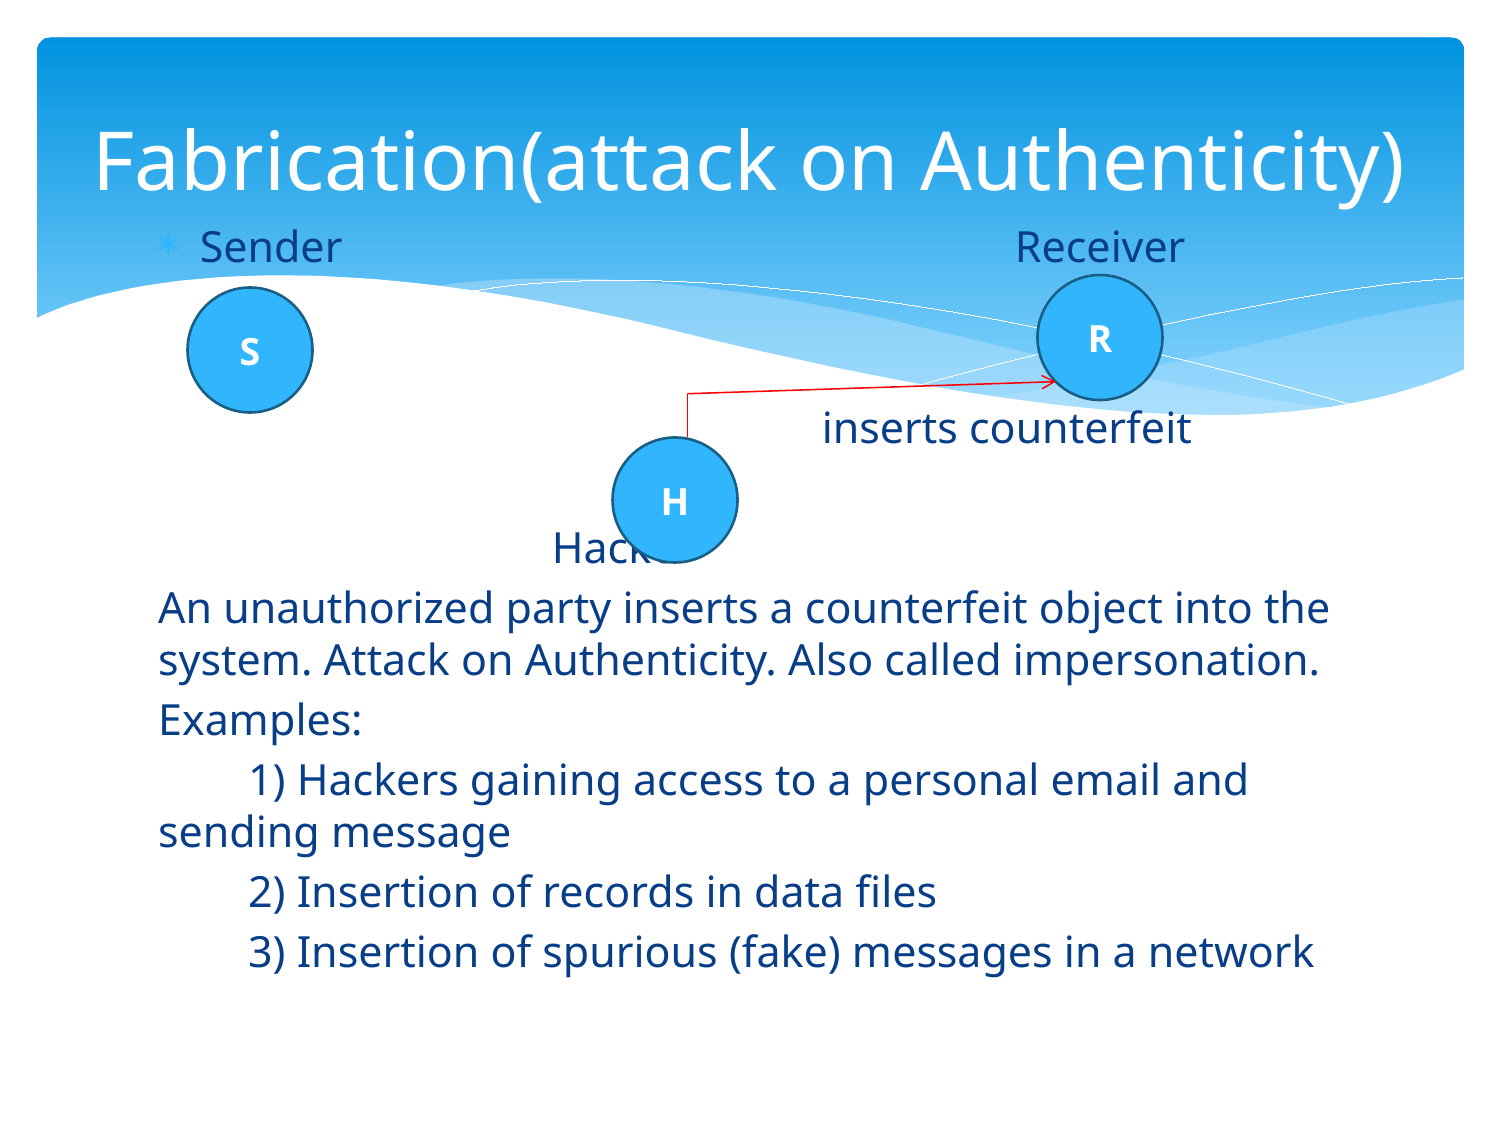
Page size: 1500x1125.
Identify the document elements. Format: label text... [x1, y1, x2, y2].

title Fabrication(attack on Authenticity) [75, 55, 1425, 261]
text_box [687, 381, 1057, 394]
text_box H [611, 436, 739, 564]
text_box S [186, 286, 314, 414]
list Sender Receiver inserts counterfeit Hacker An unauthorized party inserts a counterfeit object into the system. Attack on Authenticity. Also called impersonation. Examples: 1) Hackers gaining access to a personal email and sending message 2) Insertion of records in data files 3) Insertion of spurious (fake) messages in a network [143, 261, 1359, 1005]
text_box R [1036, 273, 1164, 402]
